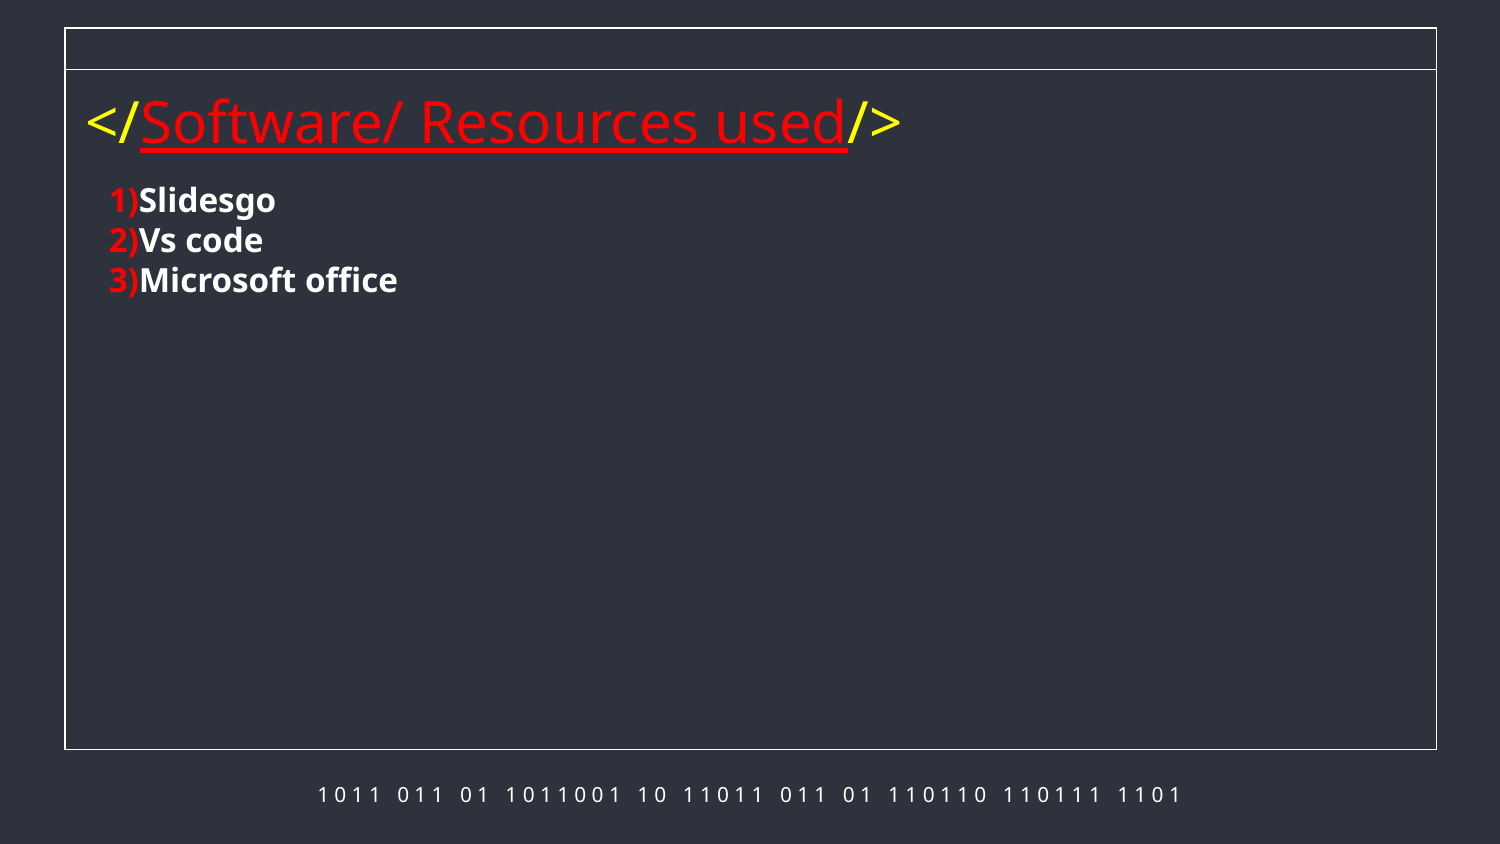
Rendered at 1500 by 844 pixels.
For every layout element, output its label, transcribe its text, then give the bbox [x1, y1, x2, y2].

title </Software/ Resources used/> [70, 70, 1418, 165]
subtitle 1)Slidesgo 2)Vs code 3)Microsoft office [93, 164, 1407, 739]
